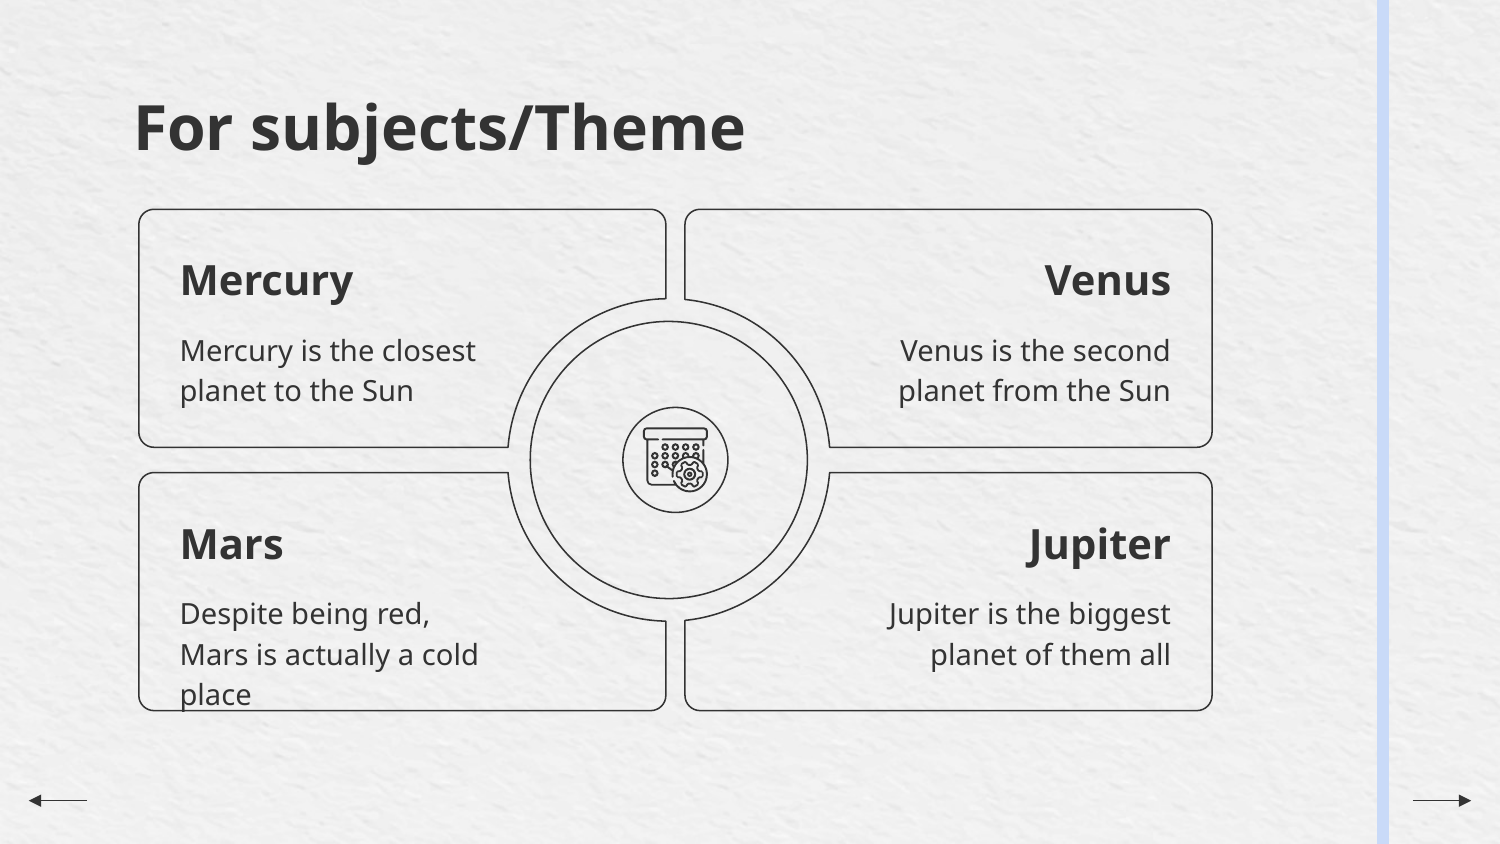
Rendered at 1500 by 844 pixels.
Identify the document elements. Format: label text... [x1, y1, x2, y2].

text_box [138, 209, 1213, 711]
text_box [29, 797, 95, 811]
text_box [642, 427, 709, 493]
title For subjects/Theme [118, 72, 1382, 167]
text_box [1416, 802, 1458, 806]
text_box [1413, 797, 1479, 811]
